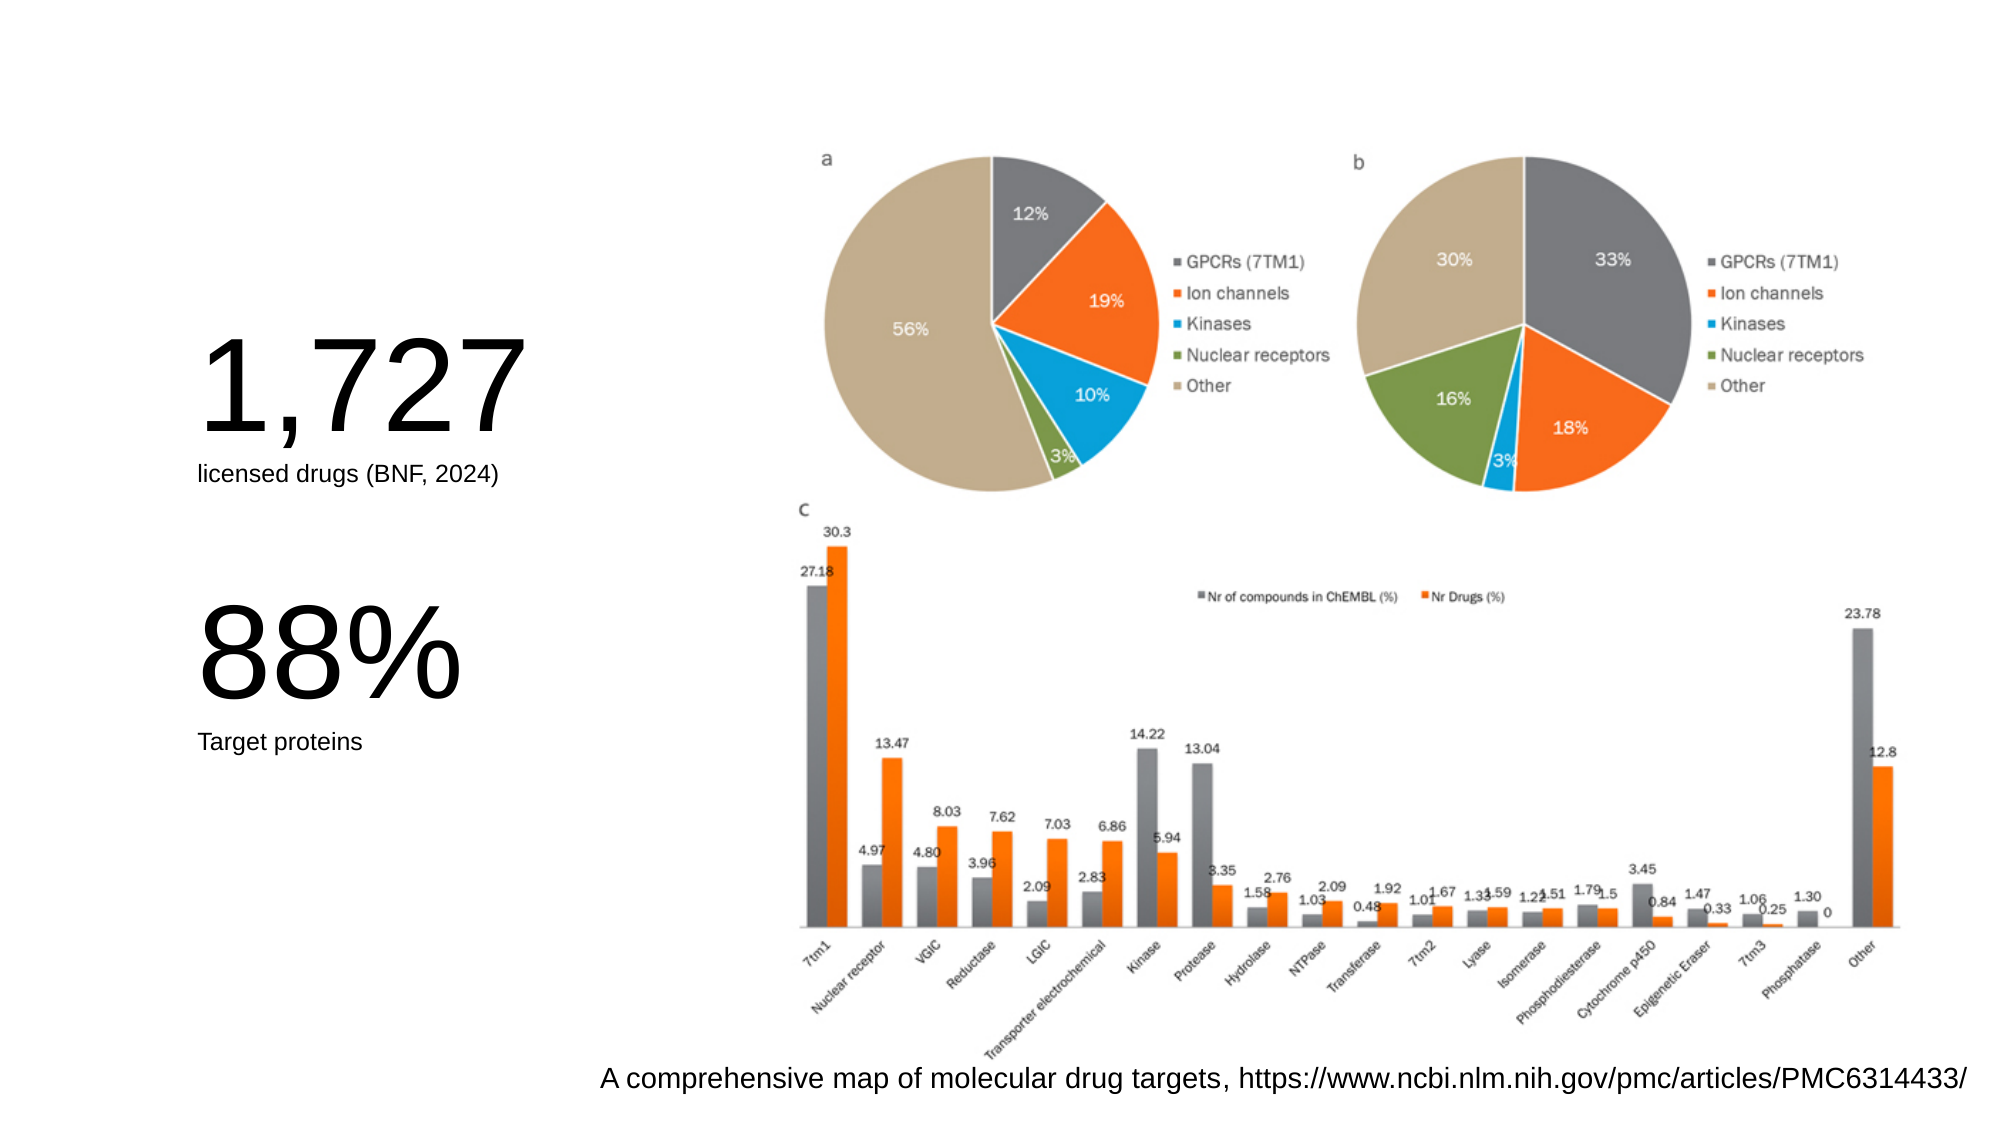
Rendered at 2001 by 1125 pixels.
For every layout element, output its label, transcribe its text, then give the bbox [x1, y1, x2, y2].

text_box A comprehensive map of molecular drug targets, https://www.ncbi.nlm.nih.gov/pmc/articles/PMC6314433/ [585, 1052, 2000, 1102]
text_box 1,727 licensed drugs (BNF, 2024) [182, 290, 586, 496]
text_box 88% Target proteins [182, 557, 586, 763]
picture [780, 135, 1920, 1078]
